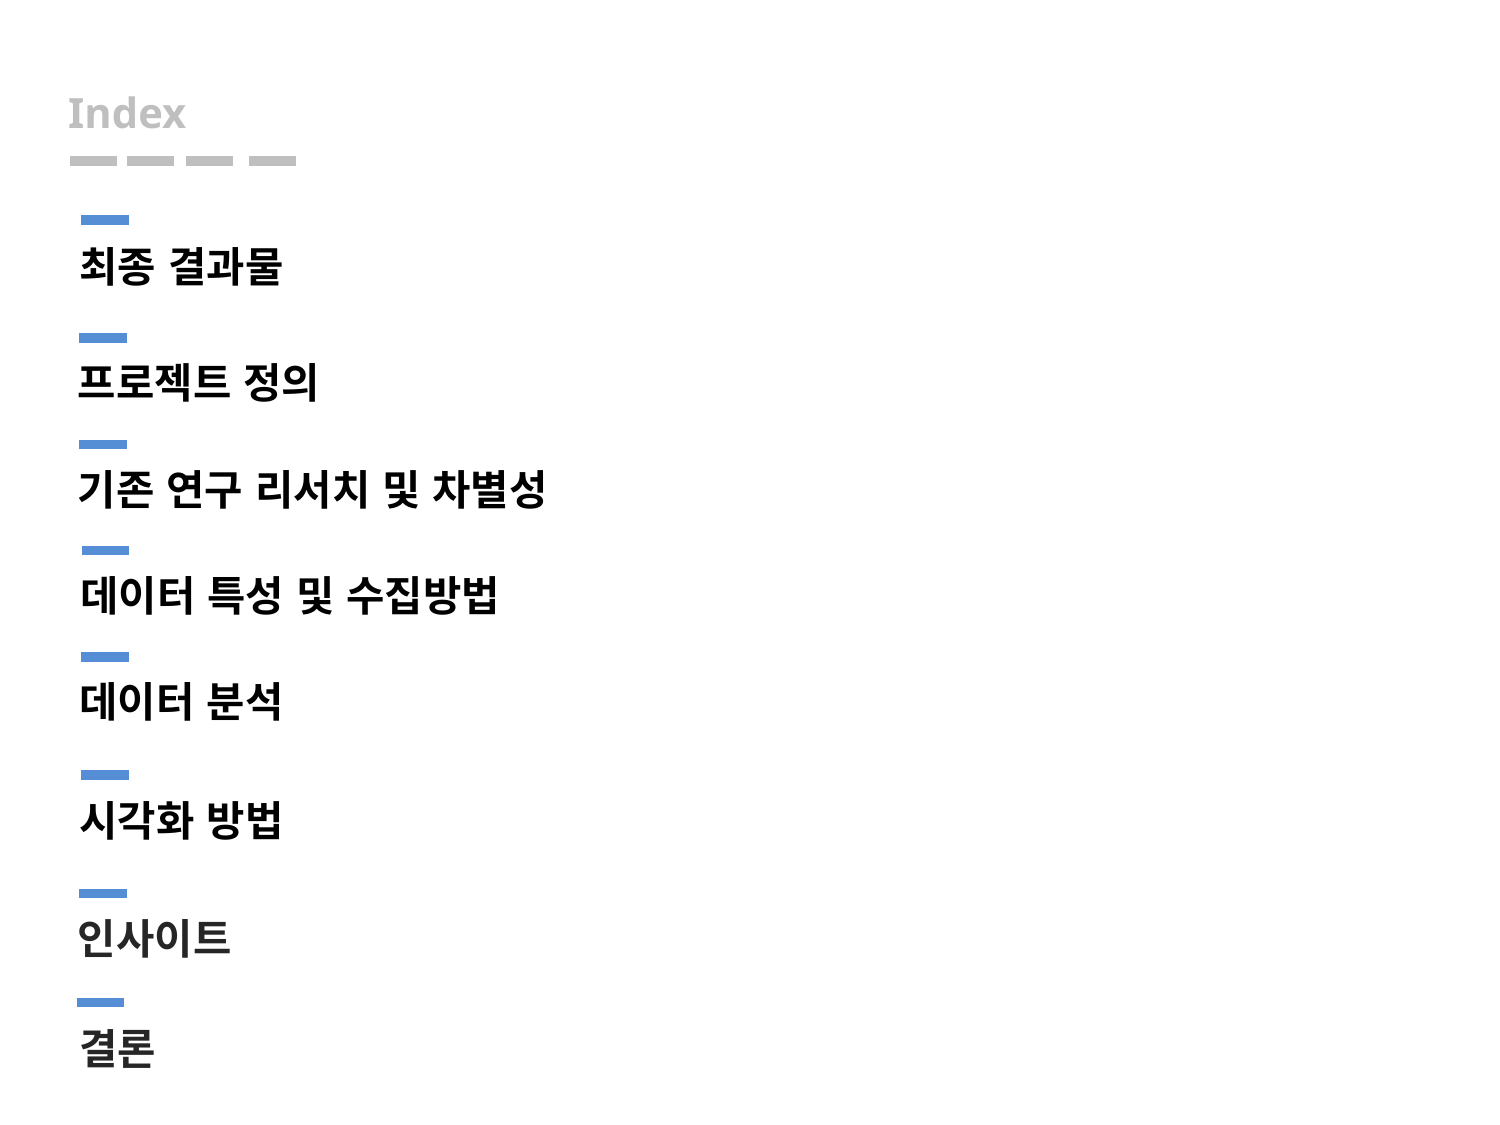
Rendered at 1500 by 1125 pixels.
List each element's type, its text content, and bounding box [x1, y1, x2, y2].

text_box 시각화 방법 [64, 786, 1447, 852]
text_box 데이터 특성 및 수집방법 [65, 562, 1448, 628]
text_box 기존 연구 리서치 및 차별성 [63, 456, 1446, 521]
text_box 결론 [64, 1015, 1447, 1081]
title Index [52, 79, 798, 185]
text_box 최종 결과물 [64, 232, 1447, 348]
text_box 프로젝트 정의 [63, 349, 1446, 414]
text_box 인사이트 [63, 905, 1446, 970]
text_box 데이터 분석 [64, 668, 1447, 734]
